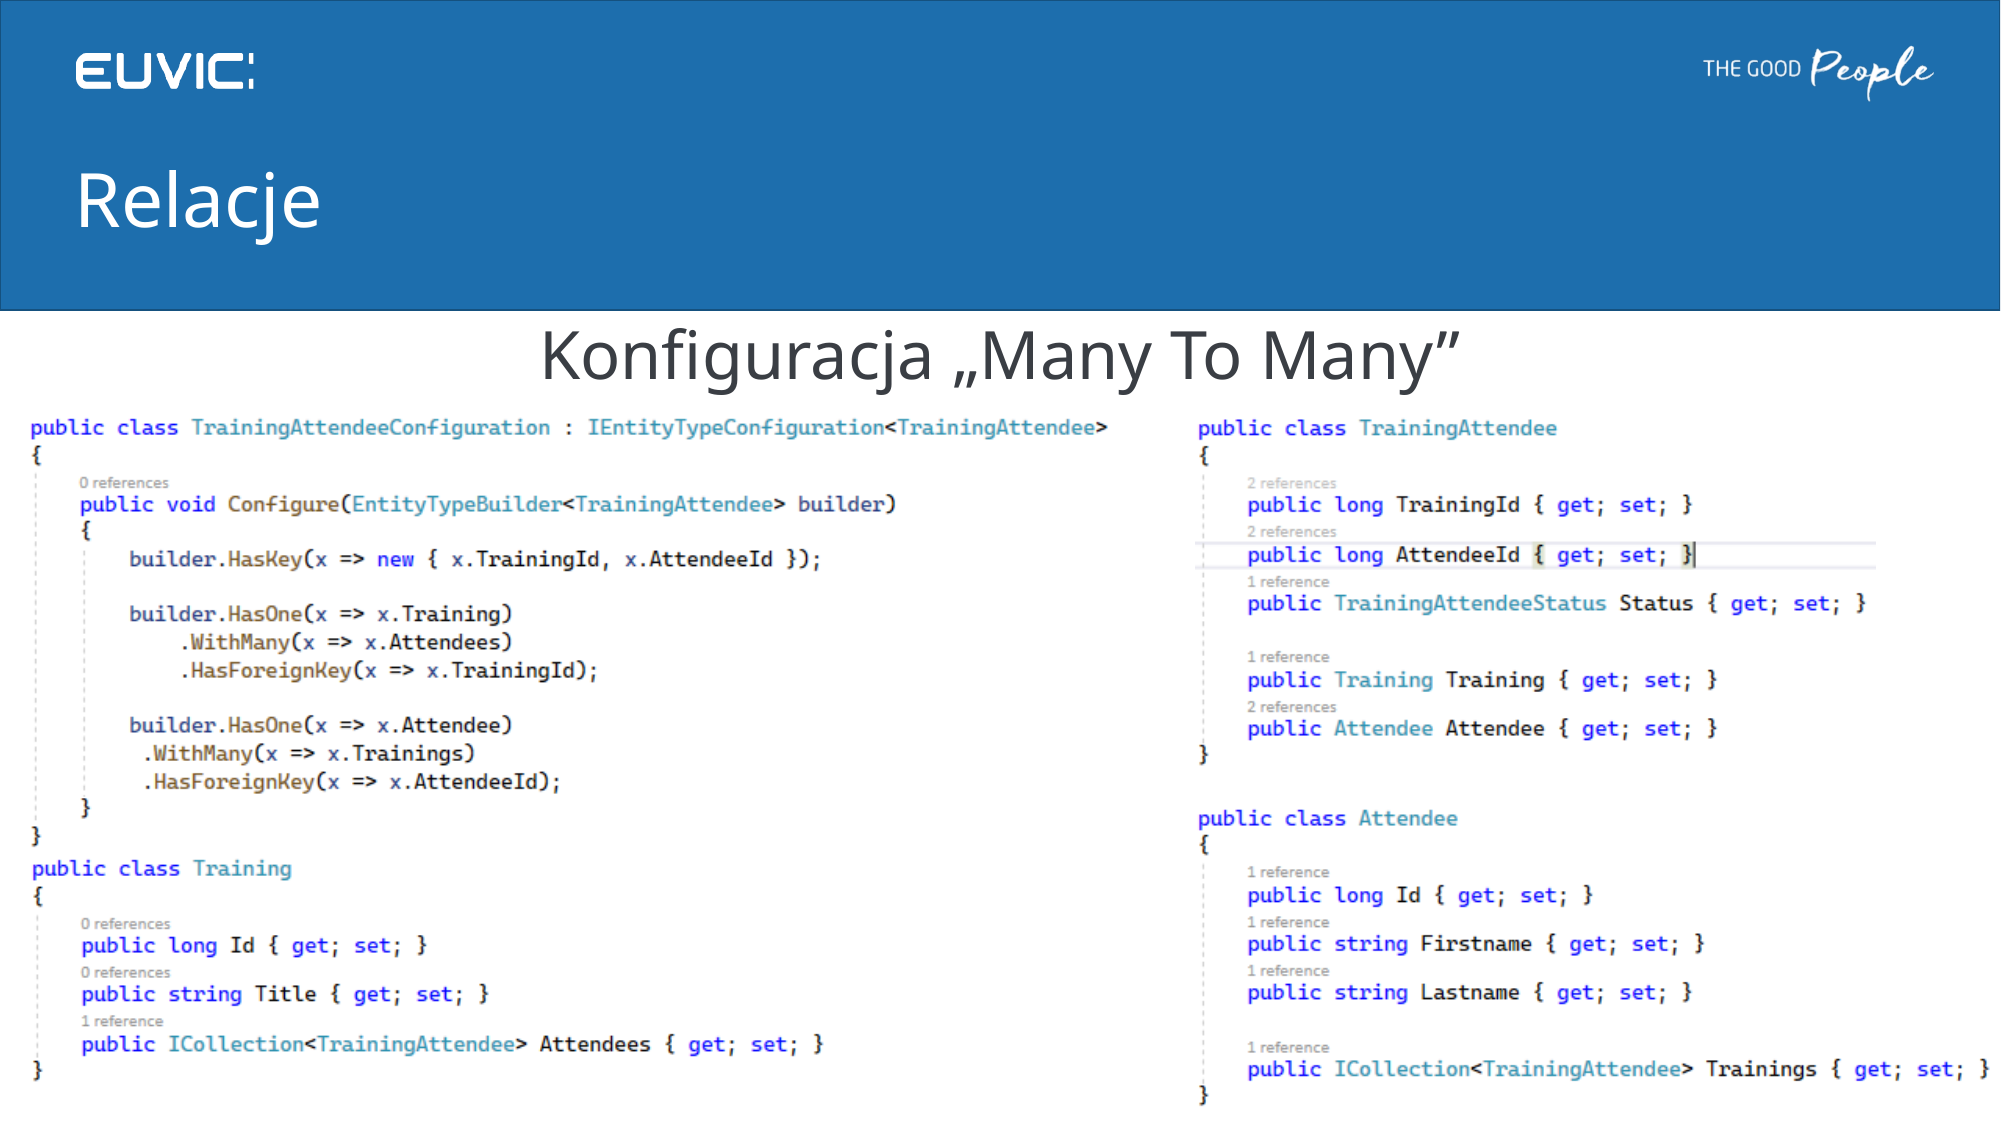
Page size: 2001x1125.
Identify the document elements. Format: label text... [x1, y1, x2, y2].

title Relacje [59, 128, 1863, 278]
picture [29, 413, 1114, 1094]
list Konfiguracja „Many To Many” [79, 314, 1921, 1023]
picture [1700, 41, 1943, 106]
picture [1195, 411, 1876, 789]
picture [1195, 807, 1993, 1114]
